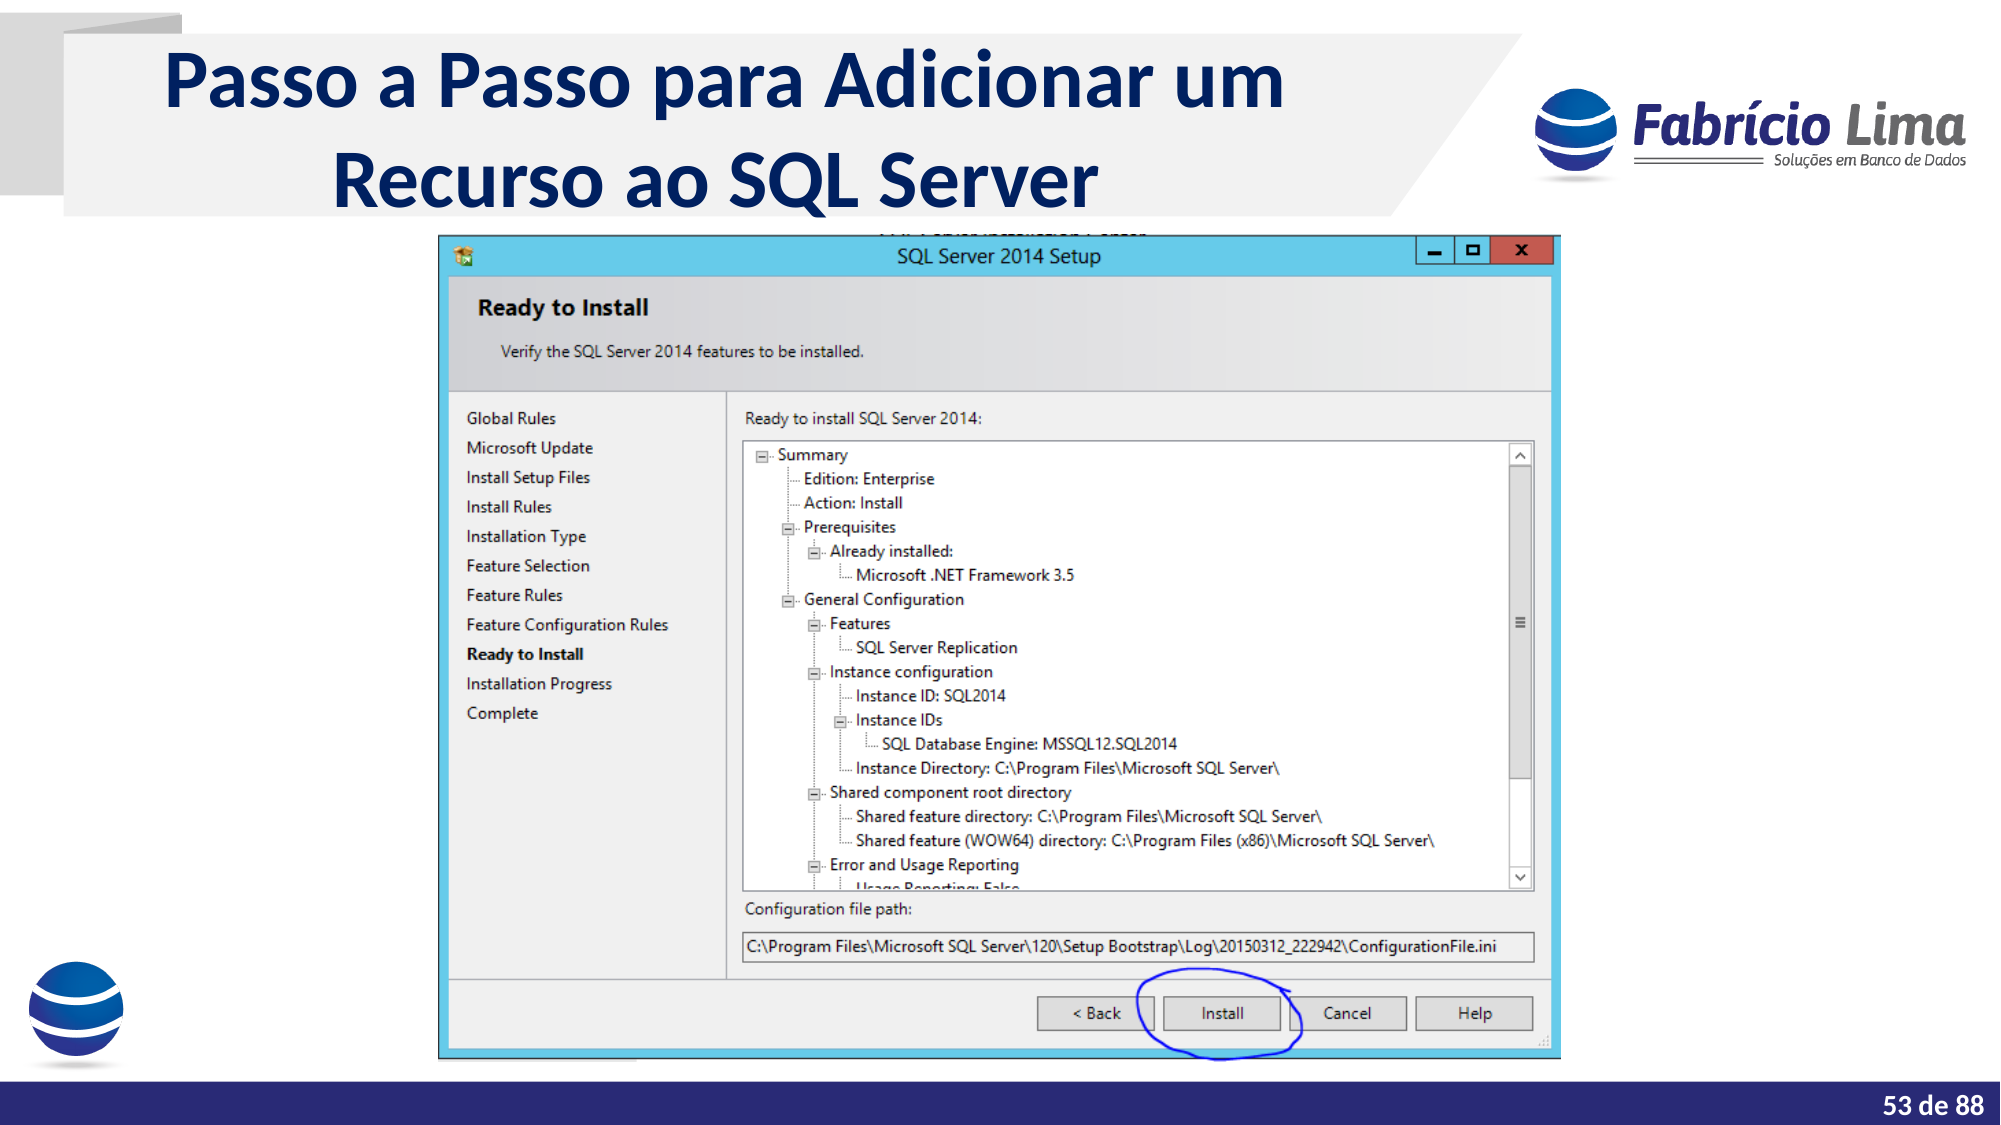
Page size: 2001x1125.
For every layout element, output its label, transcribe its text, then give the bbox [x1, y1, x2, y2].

picture [1501, 42, 1997, 217]
picture [14, 951, 137, 1082]
text_box Passo a Passo para Adicionar um Recurso ao SQL Server [62, 33, 1390, 214]
picture [438, 234, 1561, 1062]
slide_number 53 de 88 [1718, 1083, 2000, 1125]
